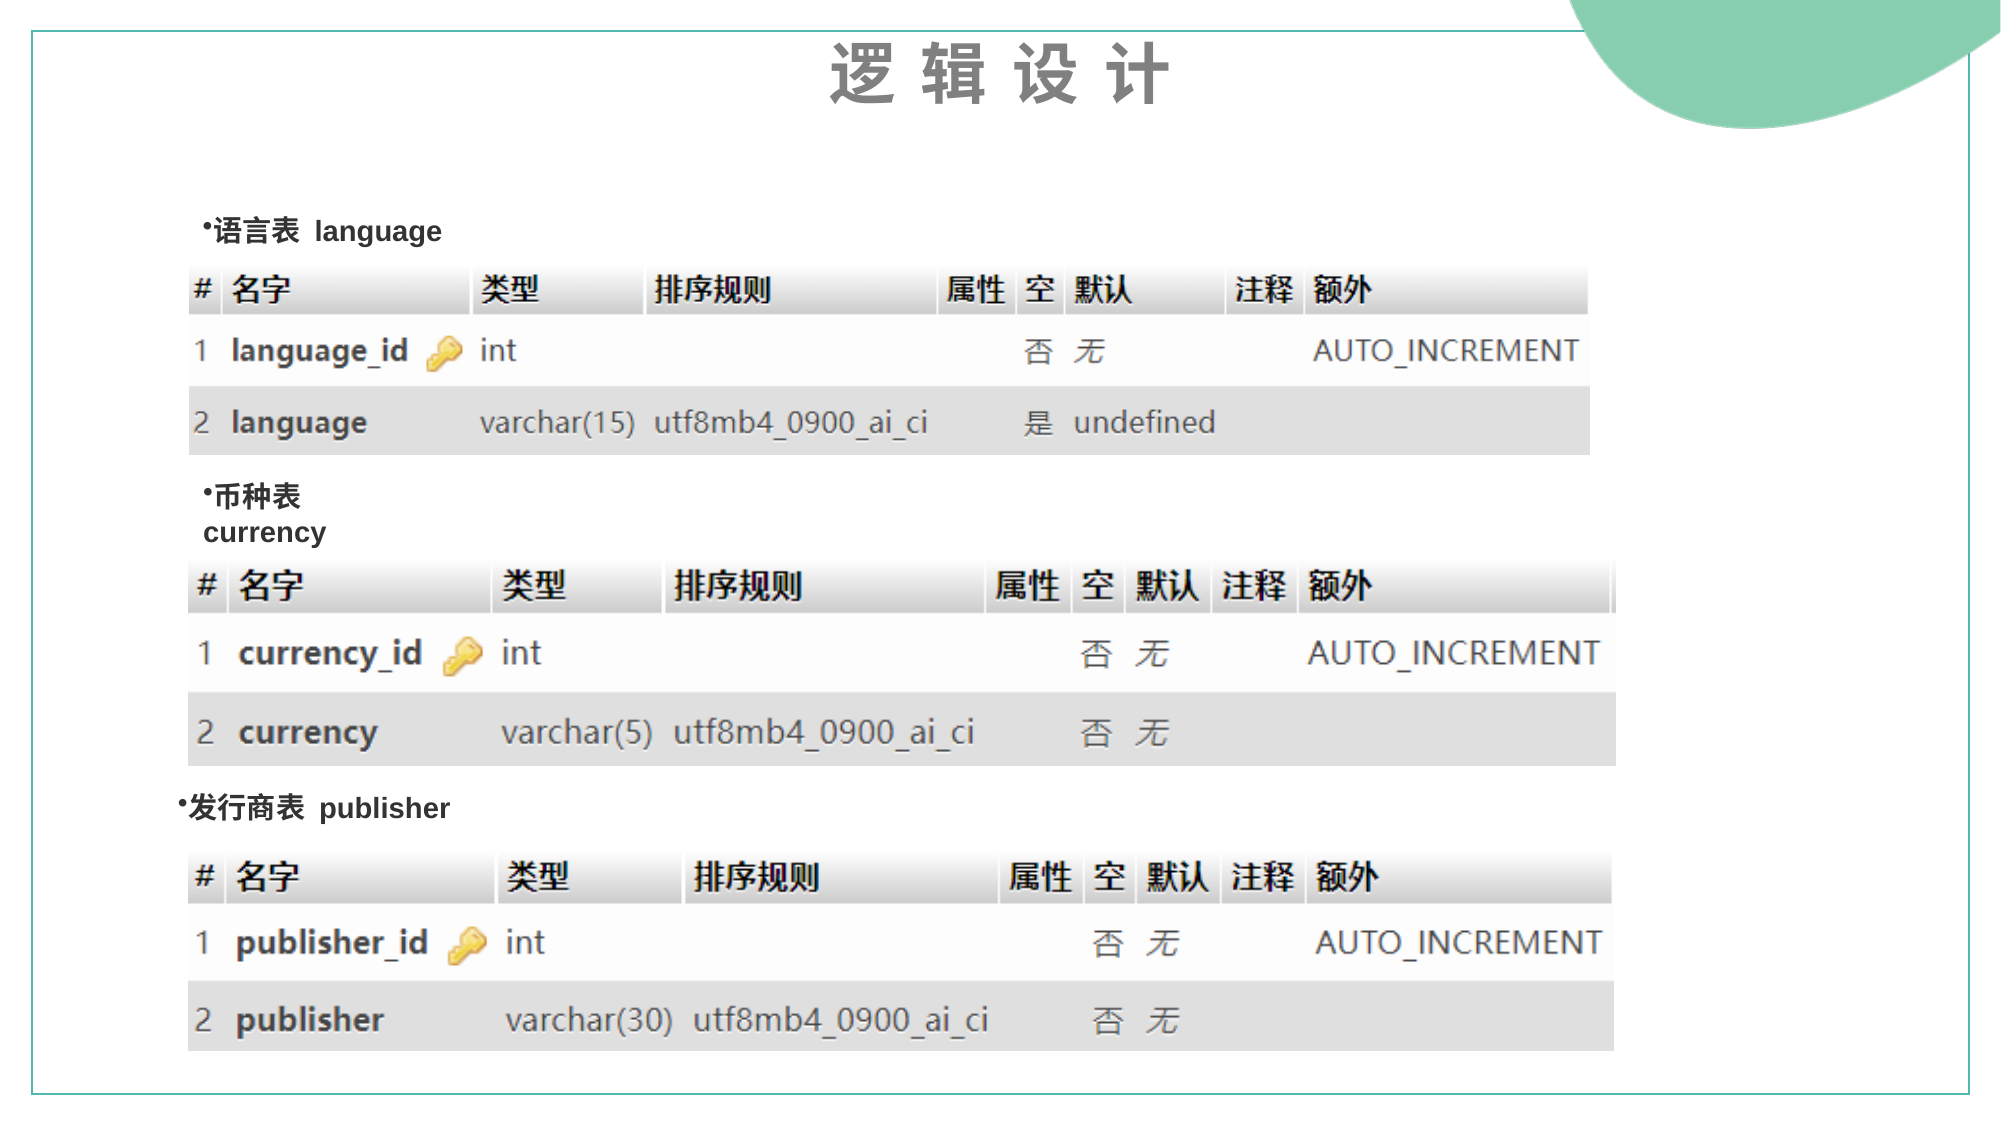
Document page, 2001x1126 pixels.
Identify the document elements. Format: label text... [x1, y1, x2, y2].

text_box [1618, 910, 2001, 986]
text_box 语言表 language [187, 204, 499, 258]
text_box 逻辑设计 [756, 25, 1244, 120]
text_box 发行商表 publisher [162, 781, 476, 877]
text_box 币种表 currency [188, 470, 451, 544]
picture [188, 841, 1614, 1051]
picture [1267, 0, 2001, 180]
picture [188, 544, 1616, 766]
picture [189, 257, 1591, 455]
